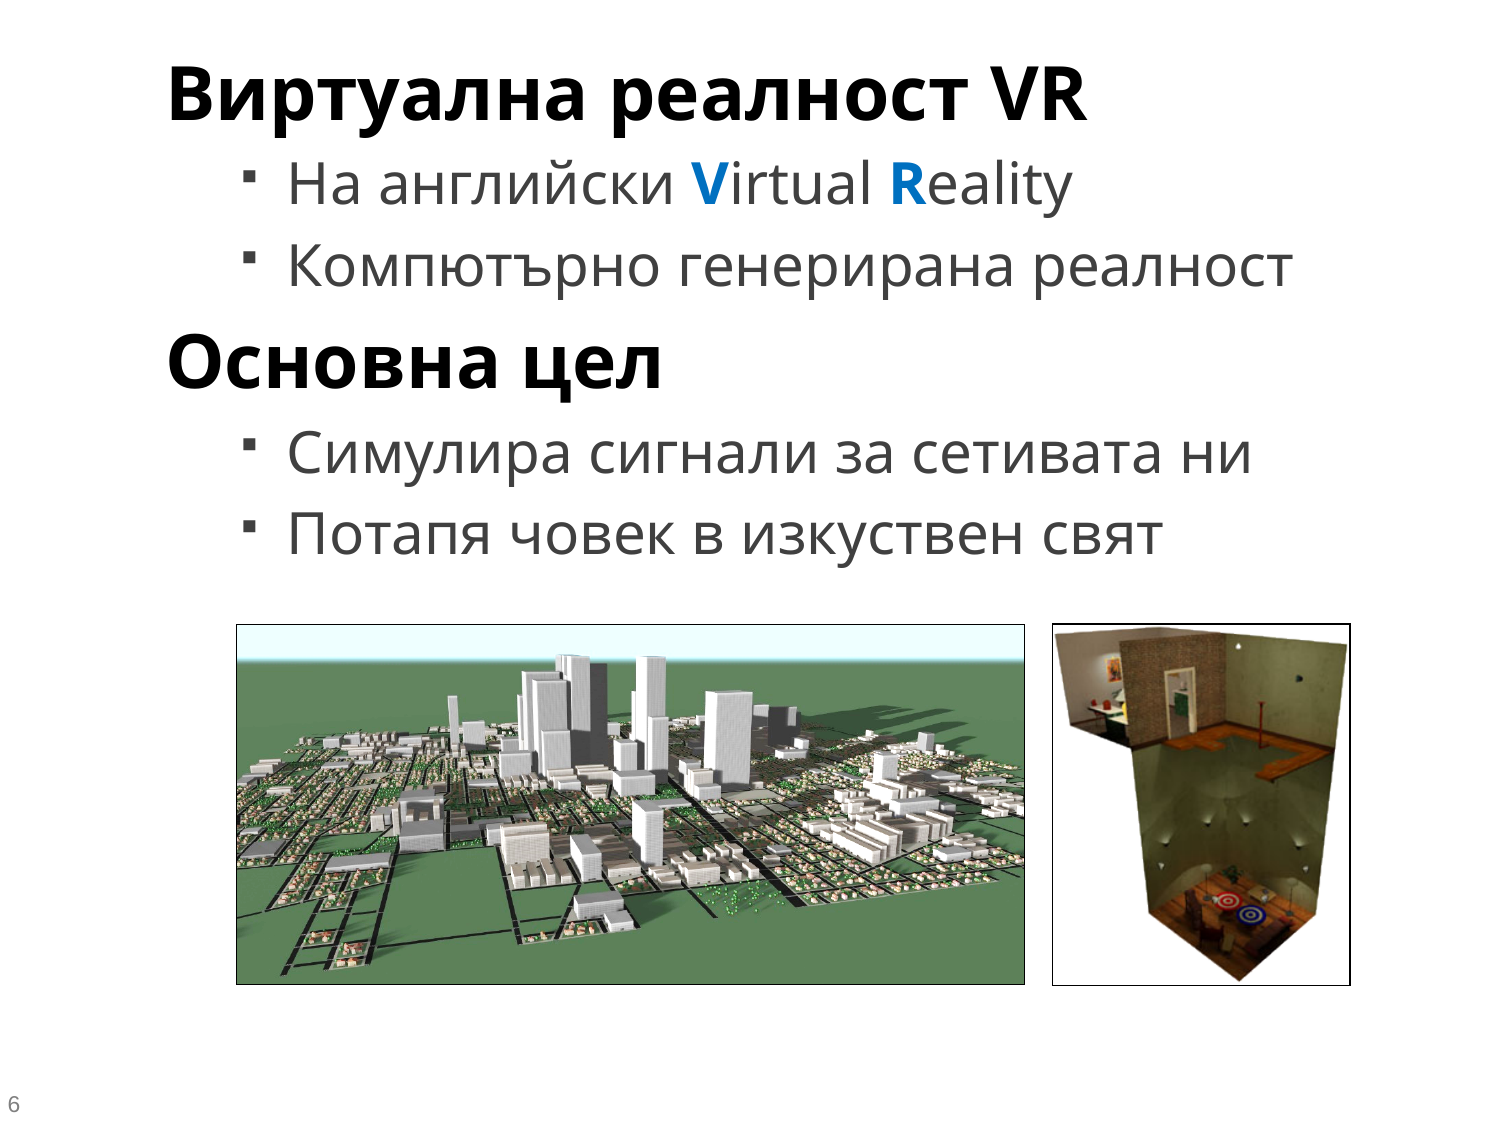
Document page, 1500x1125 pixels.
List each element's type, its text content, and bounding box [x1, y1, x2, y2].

picture [236, 624, 1025, 985]
picture [1052, 624, 1350, 985]
list Виртуална реалност VR На английски Virtual Reality Компютърно генерирана реалност Основна цел Симулира сигнали за сетивата ни Потапя човек в изкуствен свят [150, 37, 1488, 1113]
